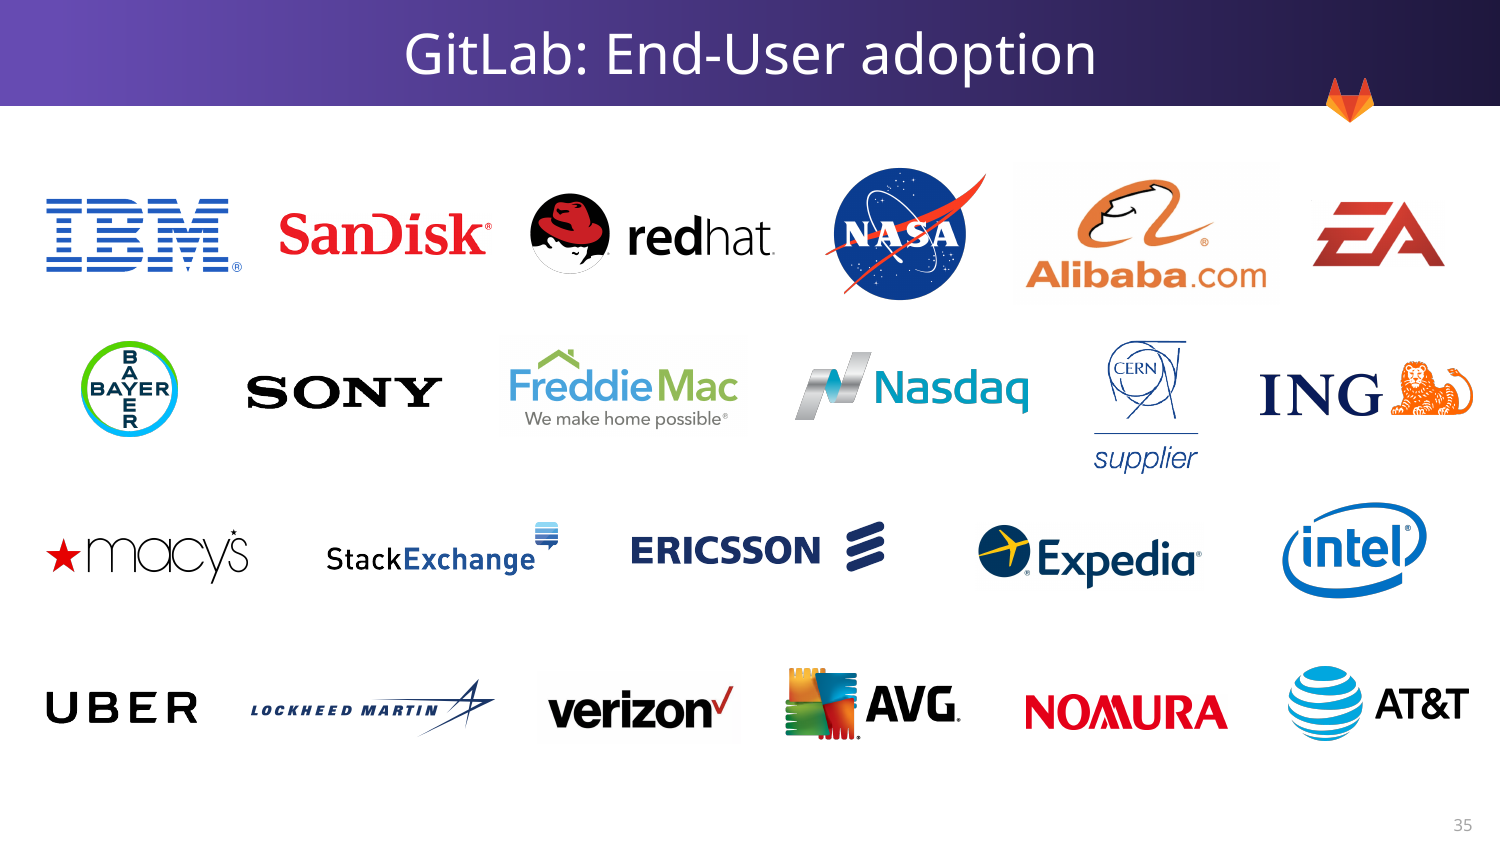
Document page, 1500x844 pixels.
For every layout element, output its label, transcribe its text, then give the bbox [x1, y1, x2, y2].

picture [1282, 502, 1428, 599]
picture [1287, 666, 1469, 741]
picture [81, 340, 178, 431]
picture [1311, 200, 1446, 268]
picture [527, 149, 1280, 318]
picture [536, 671, 741, 744]
picture [134, 401, 178, 438]
picture [1025, 694, 1228, 730]
picture [45, 529, 248, 584]
picture [627, 450, 977, 810]
picture [280, 212, 493, 255]
picture [81, 400, 126, 438]
picture [7, 654, 236, 763]
picture [975, 522, 1204, 592]
picture [318, 511, 567, 587]
picture [795, 323, 1473, 492]
picture [248, 674, 498, 743]
picture [498, 334, 748, 438]
picture [230, 338, 459, 446]
picture [40, 185, 245, 282]
picture [1326, 78, 1374, 123]
title GitLab: End-User adoption [50, 27, 1452, 77]
